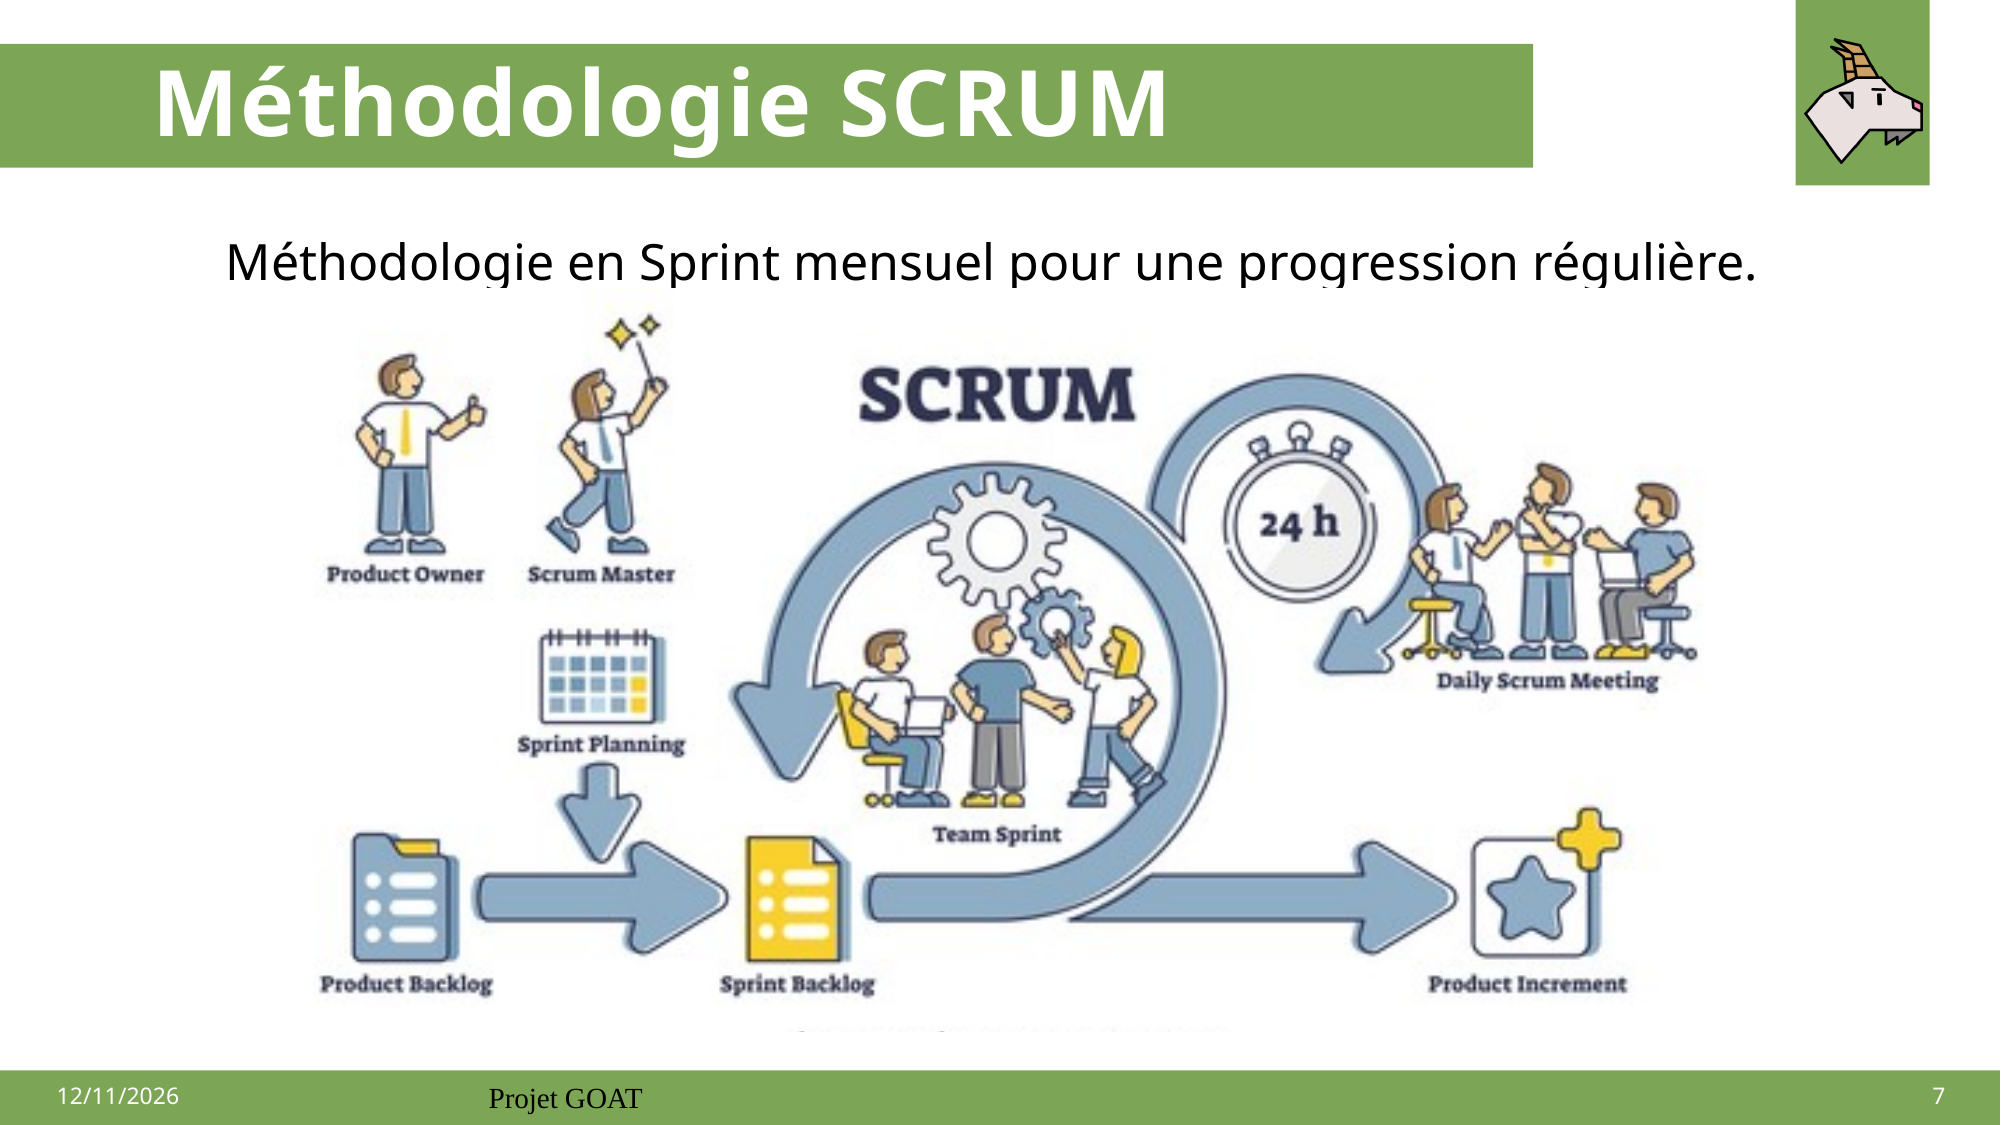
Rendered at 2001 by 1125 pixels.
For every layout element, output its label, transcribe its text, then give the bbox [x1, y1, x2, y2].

picture [1844, 38, 1923, 164]
picture [270, 287, 1726, 1032]
footer Projet GOAT [270, 1076, 861, 1118]
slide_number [10, 1076, 226, 1118]
list Méthodologie en Sprint mensuel pour une progression régulière. [140, 229, 1844, 1009]
slide_number 7 [1896, 1076, 1982, 1118]
title Méthodologie SCRUM [137, 28, 1844, 186]
